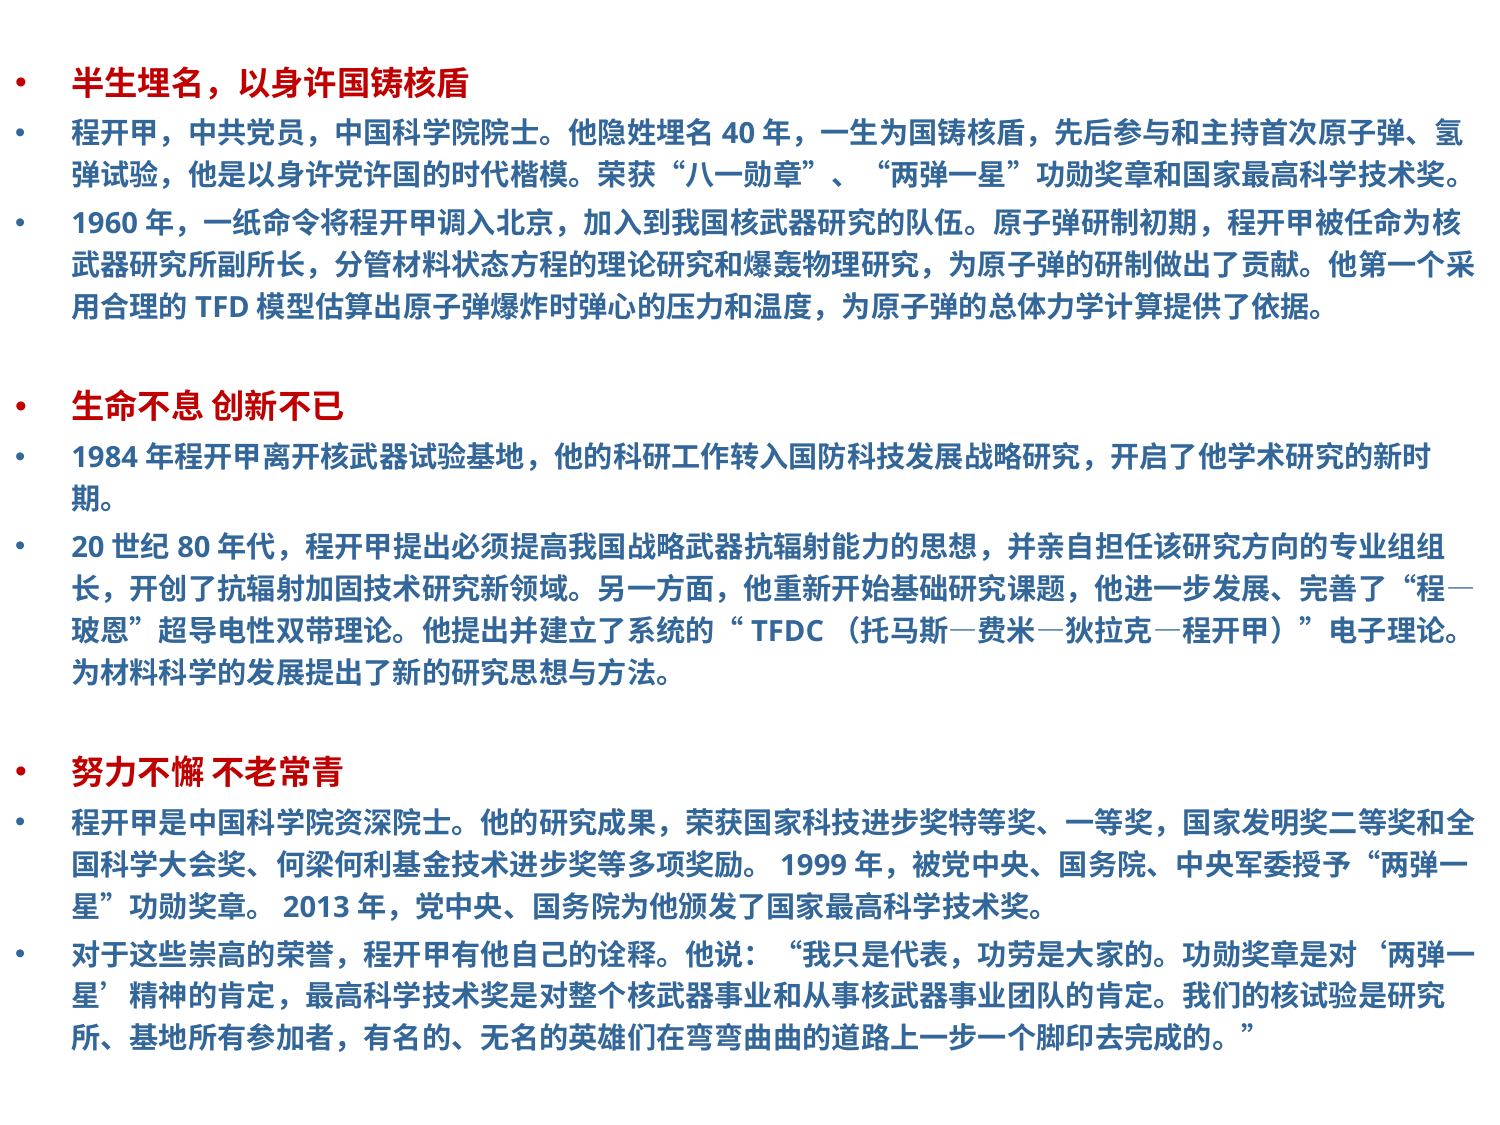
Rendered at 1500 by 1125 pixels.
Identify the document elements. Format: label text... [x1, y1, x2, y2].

list 半生埋名，以身许国铸核盾 程开甲，中共党员，中国科学院院士。他隐姓埋名40年，一生为国铸核盾，先后参与和主持首次原子弹、氢弹试验，他是以身许党许国的时代楷模。荣获“八一勋章”、“两弹一星”功勋奖章和国家最高科学技术奖。 1960年，一纸命令将程开甲调入北京，加入到我国核武器研究的队伍。原子弹研制初期，程开甲被任命为核武器研究所副所长，分管材料状态方程的理论研究和爆轰物理研究，为原子弹的研制做出了贡献。他第一个采用合理的TFD模型估算出原子弹爆炸时弹心的压力和温度，为原子弹的总体力学计算提供了依据。 生命不息 创新不已 1984年程开甲离开核武器试验基地，他的科研工作转入国防科技发展战略研究，开启了他学术研究的新时期。 20世纪80年代，程开甲提出必须提高我国战略武器抗辐射能力的思想，并亲自担任该研究方向的专业组组长，开创了抗辐射加固技术研究新领域。另一方面，他重新开始基础研究课题，他进一步发展、完善了“程—玻恩”超导电性双带理论。他提出并建立了系统的“TFDC（托马斯—费米—狄拉克—程开甲）”电子理论。为材料科学的发展提出了新的研究思想与方法。 努力不懈 不老常青 程开甲是中国科学院资深院士。他的研究成果，荣获国家科技进步奖特等奖、一等奖，国家发明奖二等奖和全国科学大会奖、何梁何利基金技术进步奖等多项奖励。1999年，被党中央、国务院、中央军委授予“两弹一星”功勋奖章。2013年，党中央、国务院为他颁发了国家最高科学技术奖。 对于这些崇高的荣誉，程开甲有他自己的诠释。他说：“我只是代表，功劳是大家的。功勋奖章是对‘两弹一星’精神的肯定，最高科学技术奖是对整个核武器事业和从事核武器事业团队的肯定。我们的核试验是研究所、基地所有参加者，有名的、无名的英雄们在弯弯曲曲的道路上一步一个脚印去完成的。” [0, 0, 1500, 1125]
